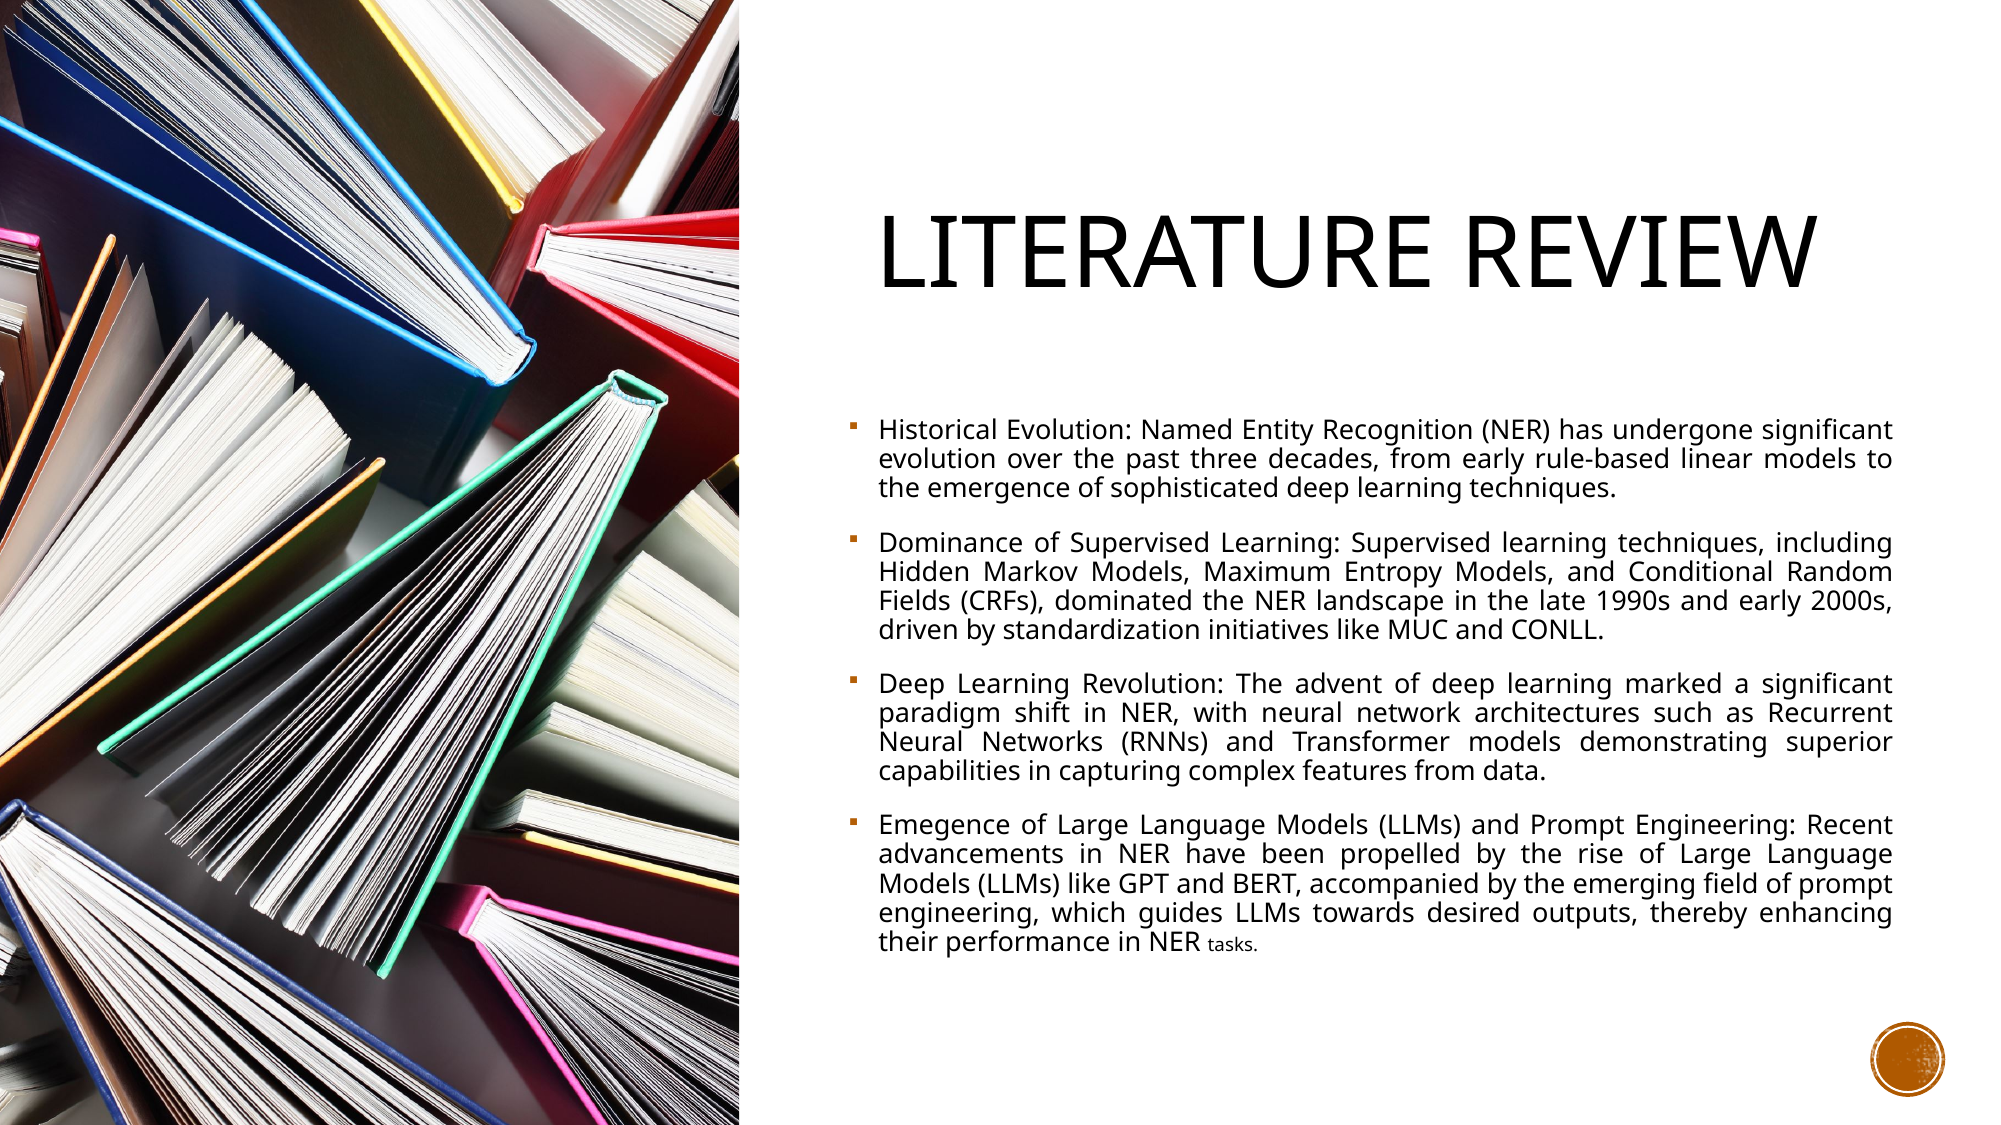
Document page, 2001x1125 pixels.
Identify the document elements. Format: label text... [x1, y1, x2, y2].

list Historical Evolution: Named Entity Recognition (NER) has undergone significant evolution over the past three decades, from early rule-based linear models to the emergence of sophisticated deep learning techniques. Dominance of Supervised Learning: Supervised learning techniques, including Hidden Markov Models, Maximum Entropy Models, and Conditional Random Fields (CRFs), dominated the NER landscape in the late 1990s and early 2000s, driven by standardization initiatives like MUC and CONLL. Deep Learning Revolution: The advent of deep learning marked a significant paradigm shift in NER, with neural network architectures such as Recurrent Neural Networks (RNNs) and Transformer models demonstrating superior capabilities in capturing complex features from data. Emegence of Large Language Models (LLMs) and Prompt Engineering: Recent advancements in NER have been propelled by the rise of Large Language Models (LLMs) like GPT and BERT, accompanied by the emerging field of prompt engineering, which guides LLMs towards desired outputs, thereby enhancing their performance in NER tasks. [833, 351, 1908, 975]
title Literature Review [833, 167, 1863, 317]
picture [0, 0, 740, 1125]
